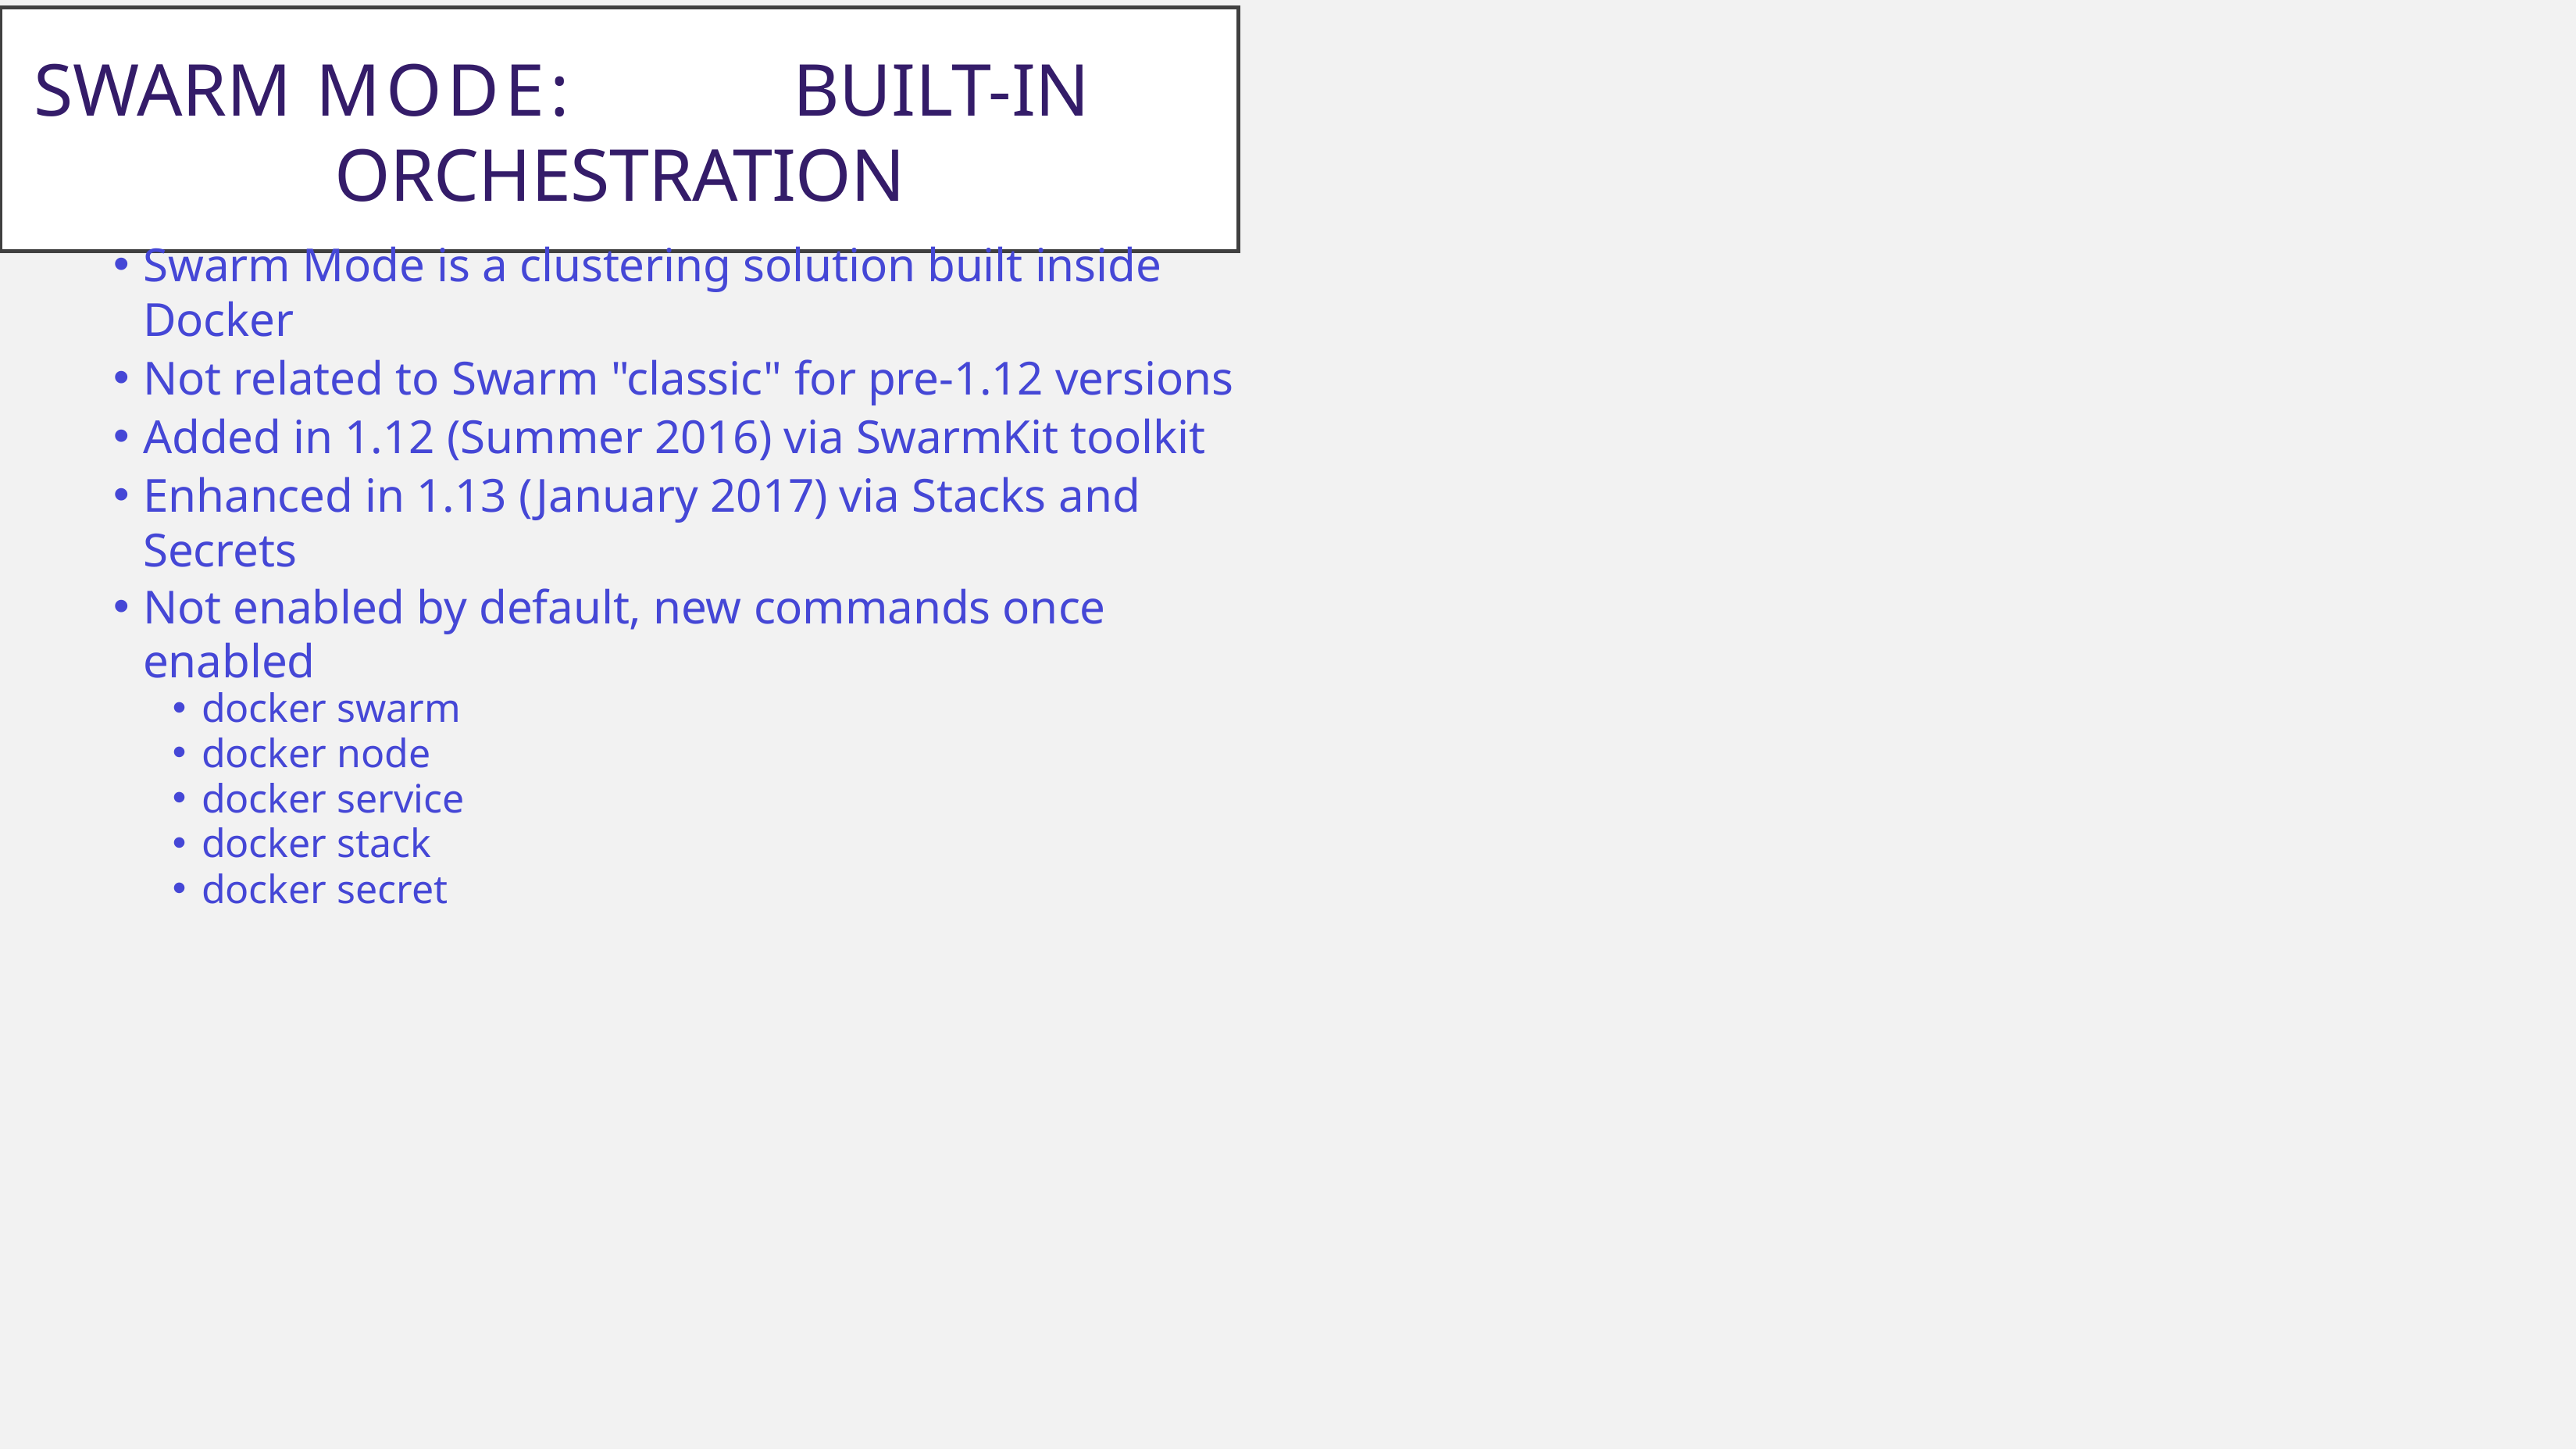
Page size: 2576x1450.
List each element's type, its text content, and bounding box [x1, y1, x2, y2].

title Swarm Mode: Built-In Orchestration [0, 5, 1240, 253]
text_box Swarm Mode is a clustering solution built inside Docker Not related to Swarm "classic" for pre-1.12 versions Added in 1.12 (Summer 2016) via SwarmKit toolkit Enhanced in 1.13 (January 2017) via Stacks and Secrets Not enabled by default, new commands once enabled docker swarm docker node docker service docker stack docker secret [112, 230, 1276, 912]
